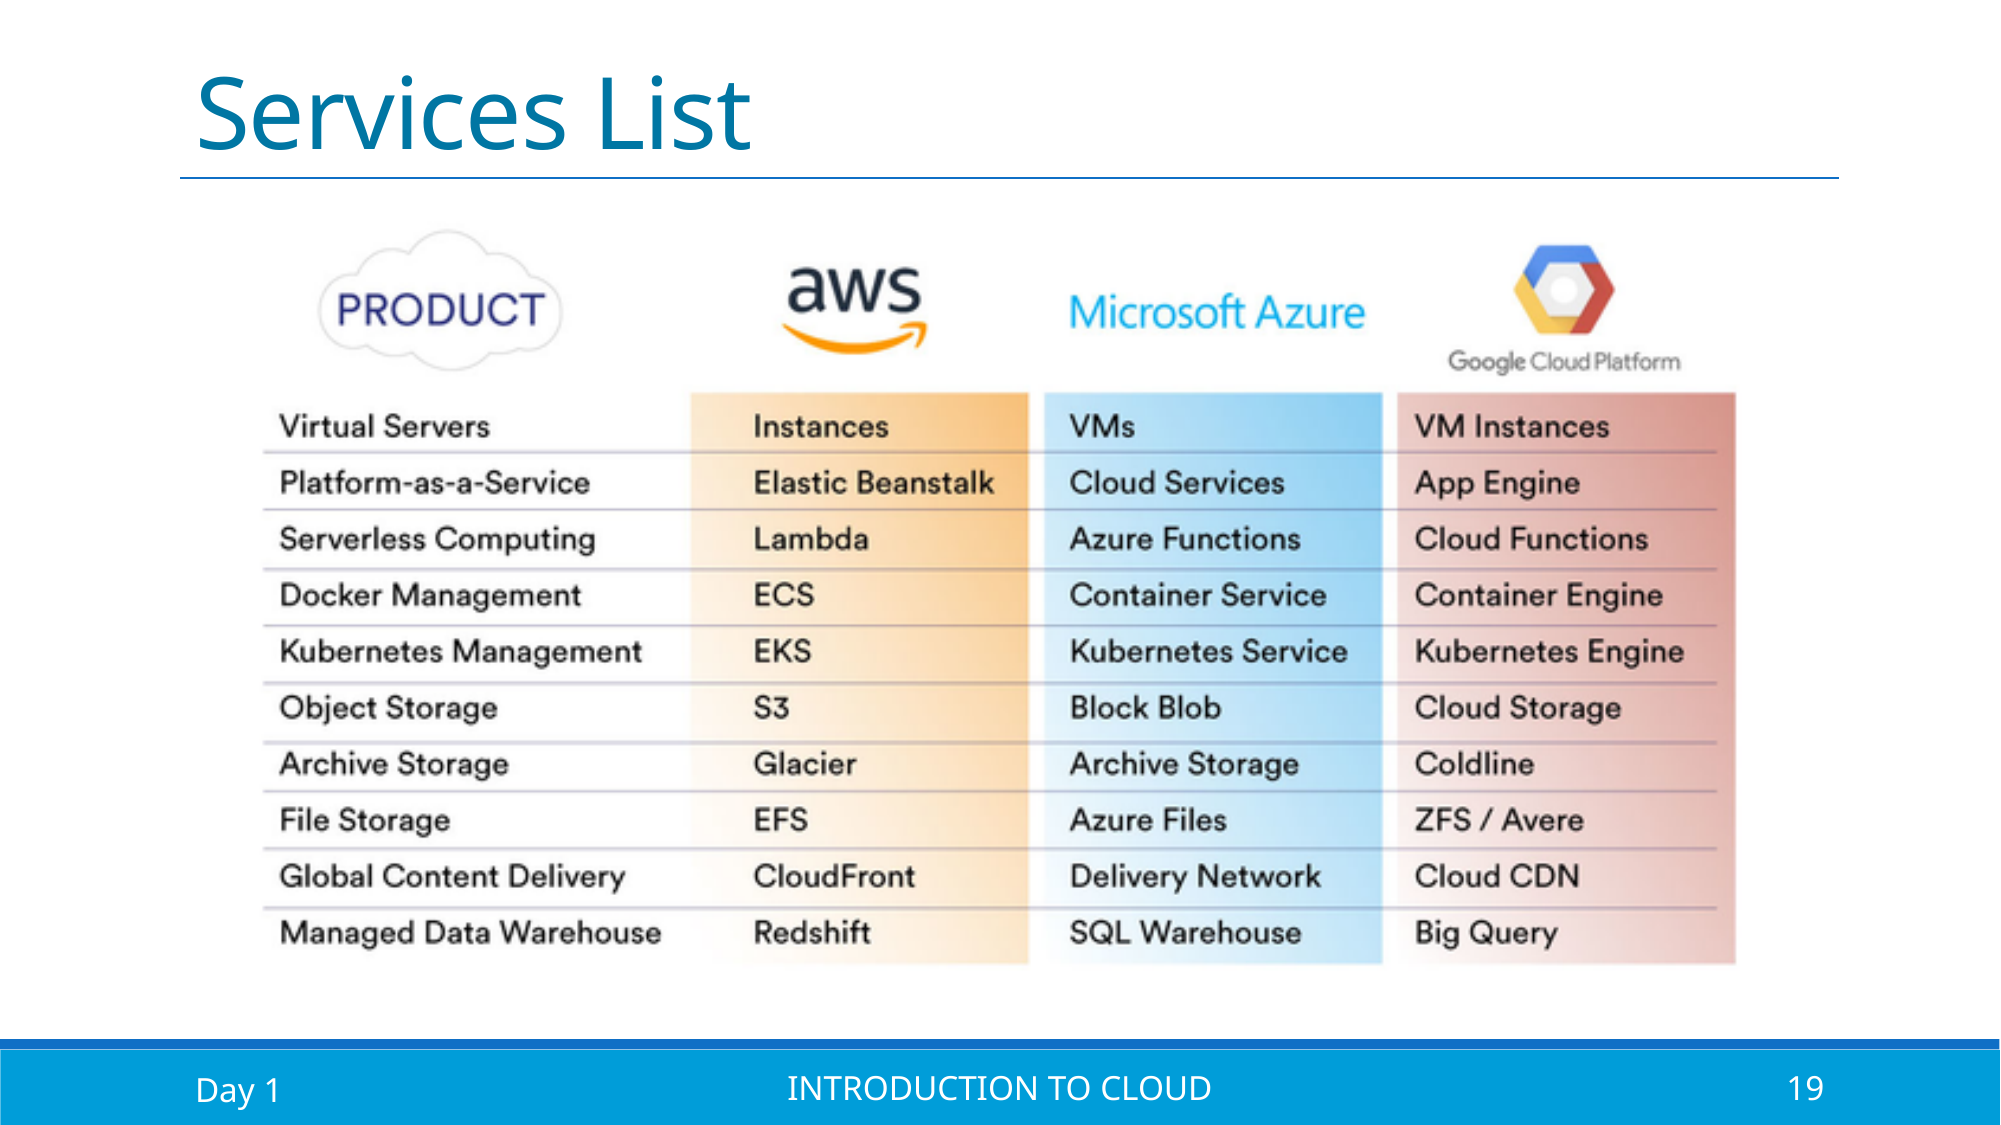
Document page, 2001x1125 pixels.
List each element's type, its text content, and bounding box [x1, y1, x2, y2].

slide_number Day 1 [180, 1059, 586, 1120]
slide_number 19 [1624, 1059, 1840, 1120]
picture [241, 212, 1758, 986]
title Services List [180, 47, 1830, 178]
footer Introduction to Cloud [604, 1059, 1396, 1120]
